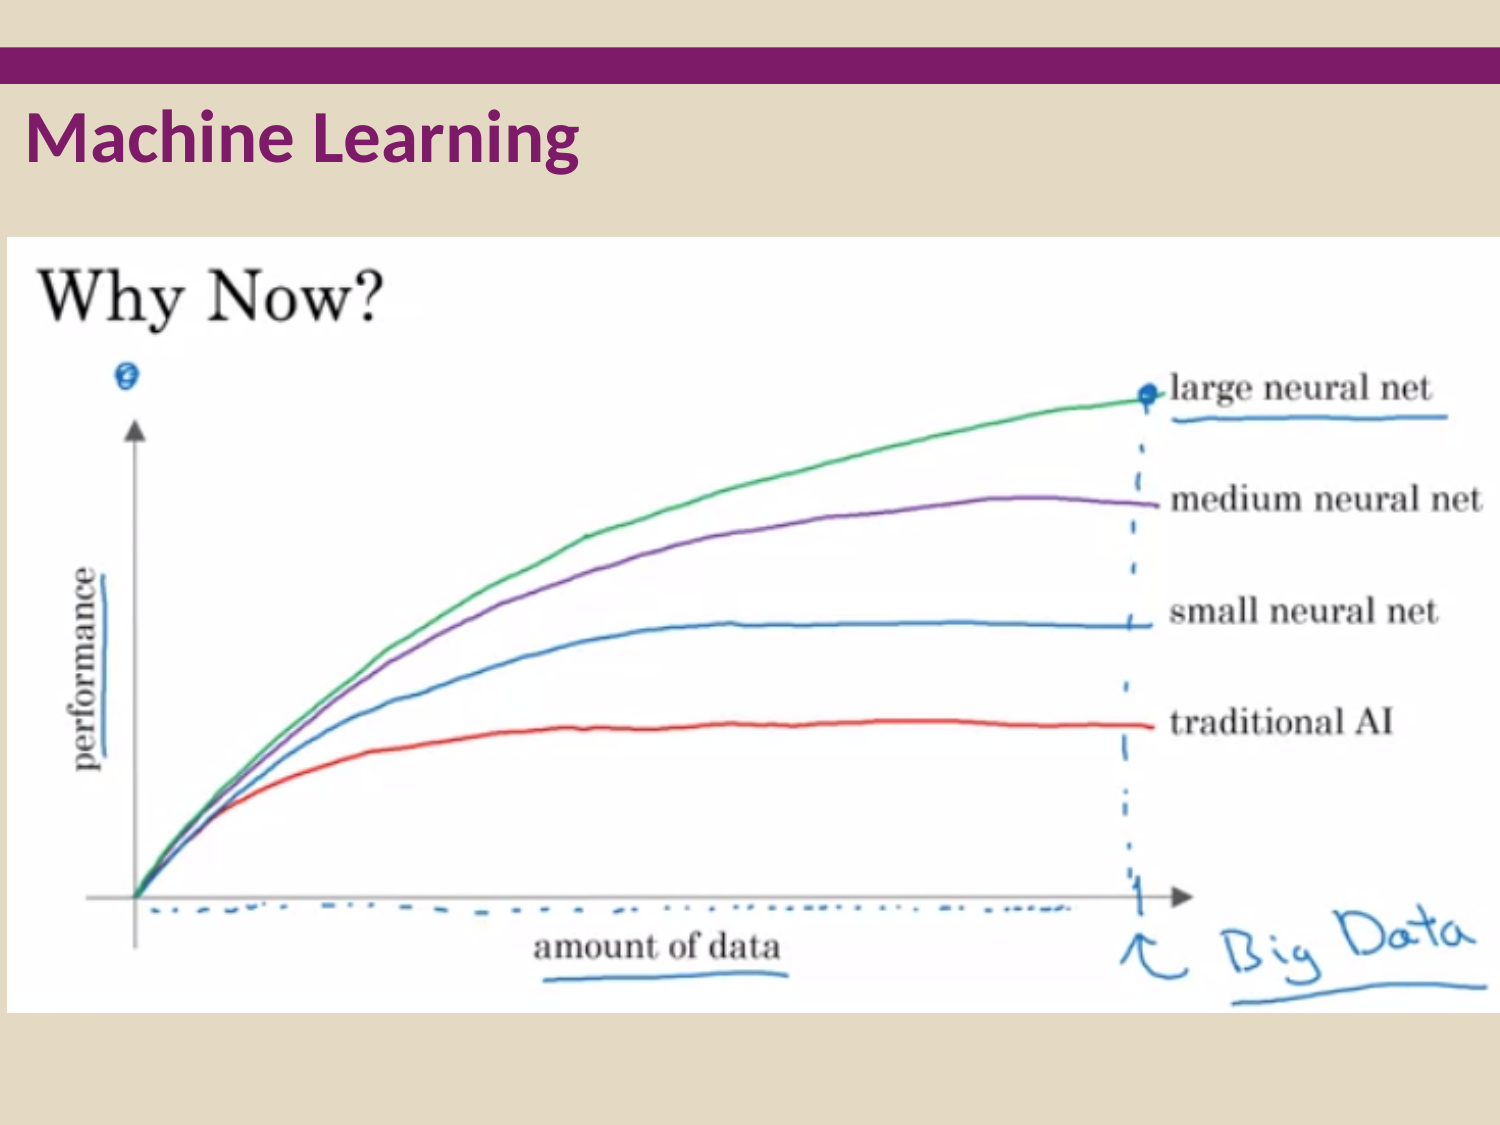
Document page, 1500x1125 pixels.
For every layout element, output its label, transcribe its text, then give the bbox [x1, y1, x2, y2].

picture [6, 237, 1500, 1013]
text_box [0, 47, 1500, 84]
text_box Machine Learning [24, 87, 1488, 210]
